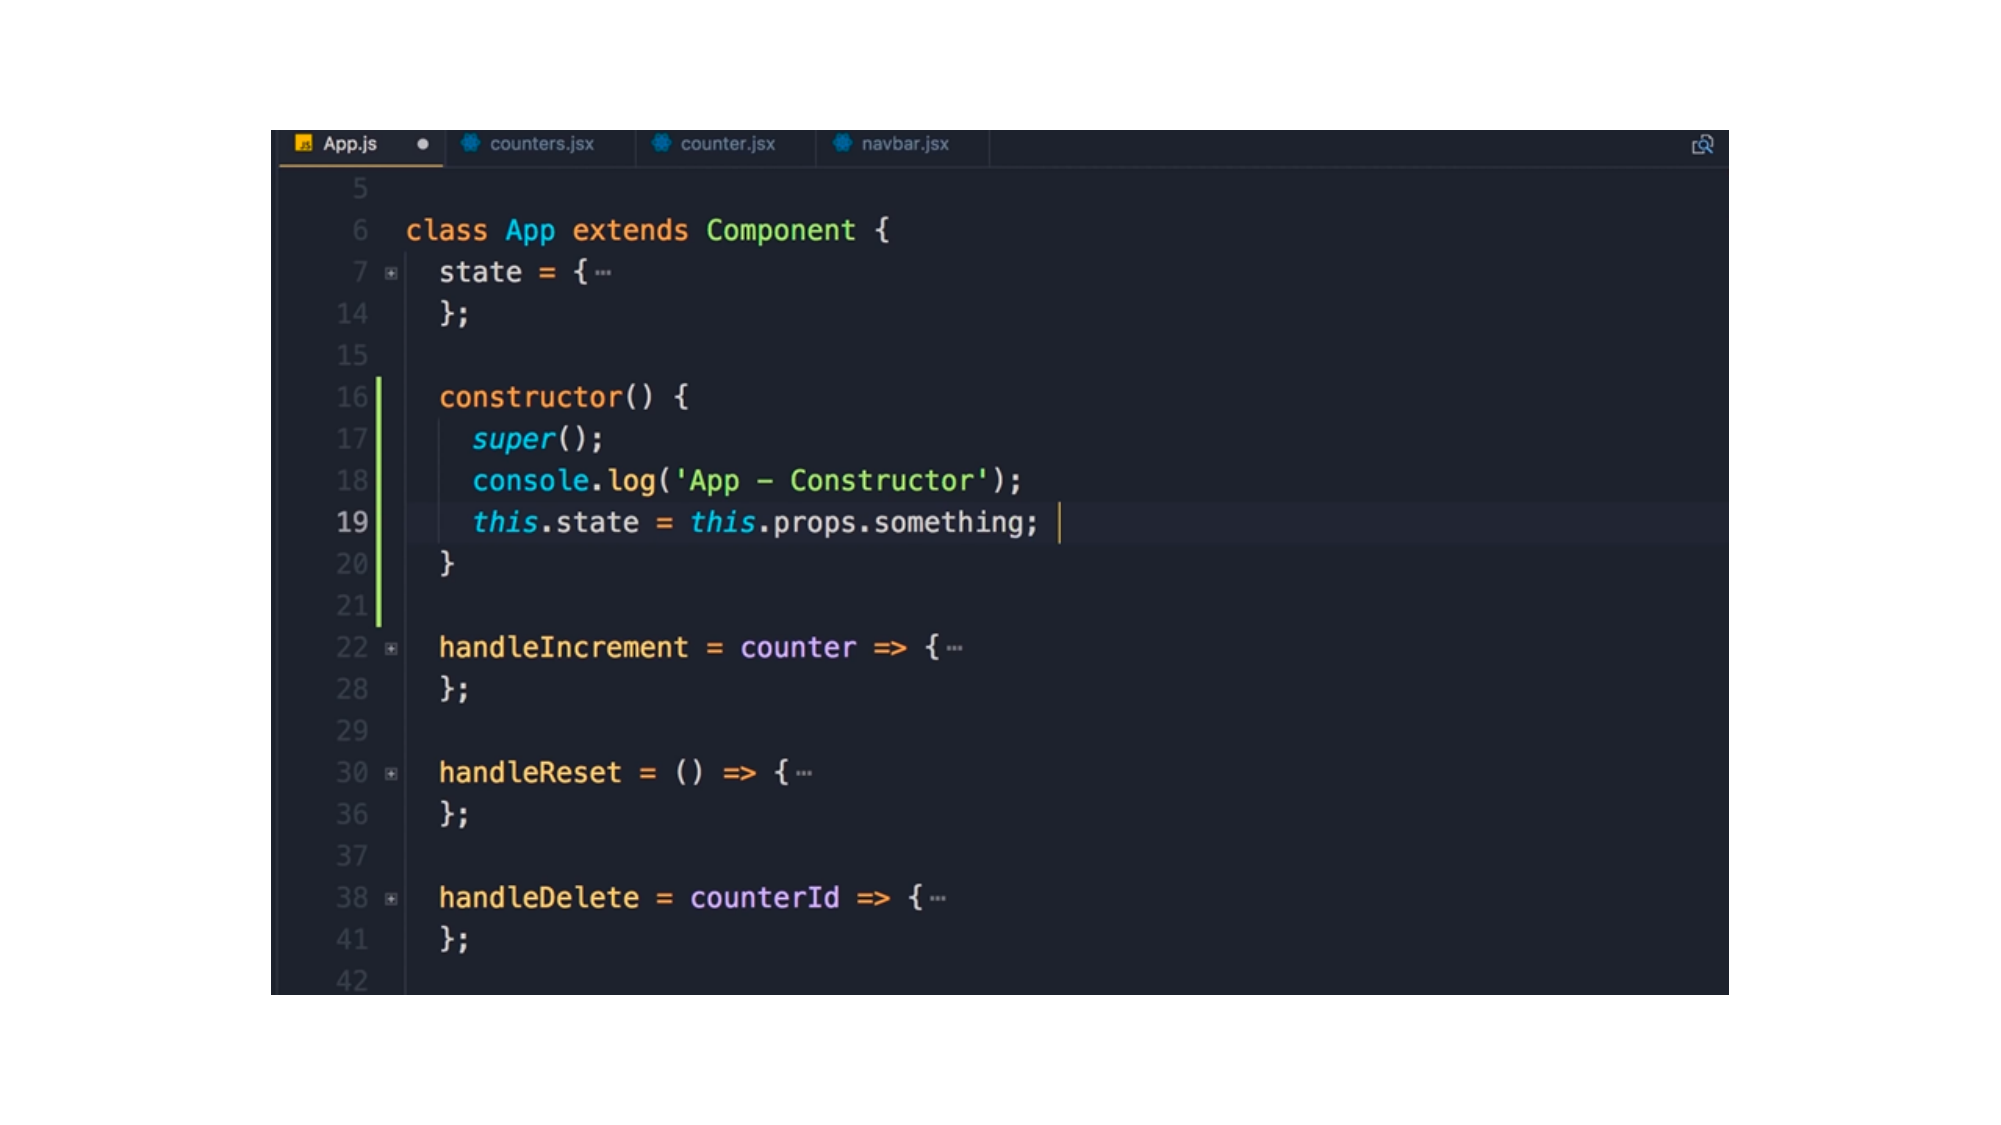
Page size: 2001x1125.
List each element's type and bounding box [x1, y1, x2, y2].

picture [271, 130, 1729, 995]
